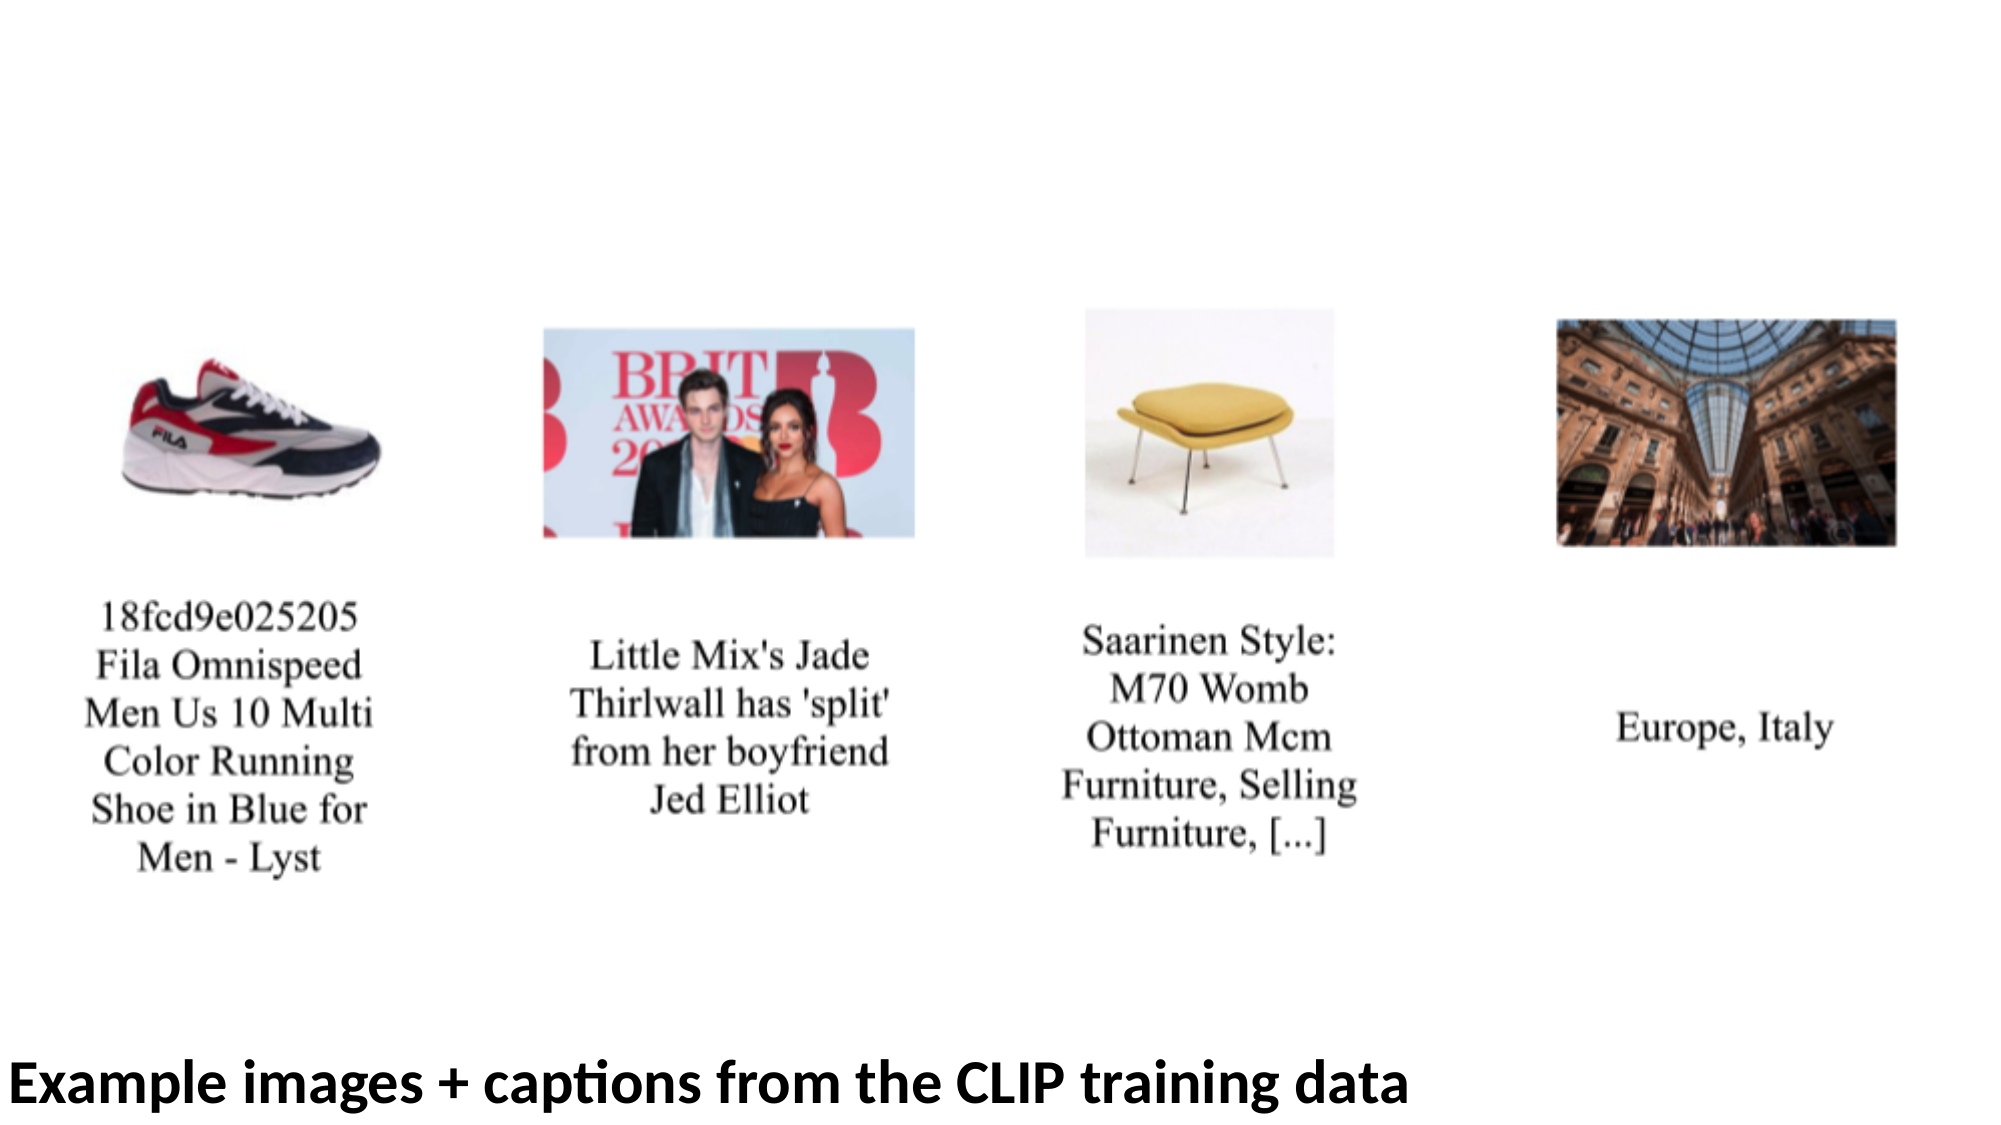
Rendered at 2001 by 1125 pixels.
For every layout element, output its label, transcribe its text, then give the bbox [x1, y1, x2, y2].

picture [15, 299, 2000, 921]
text_box Example images + captions from the CLIP training data [0, 1032, 1468, 1125]
